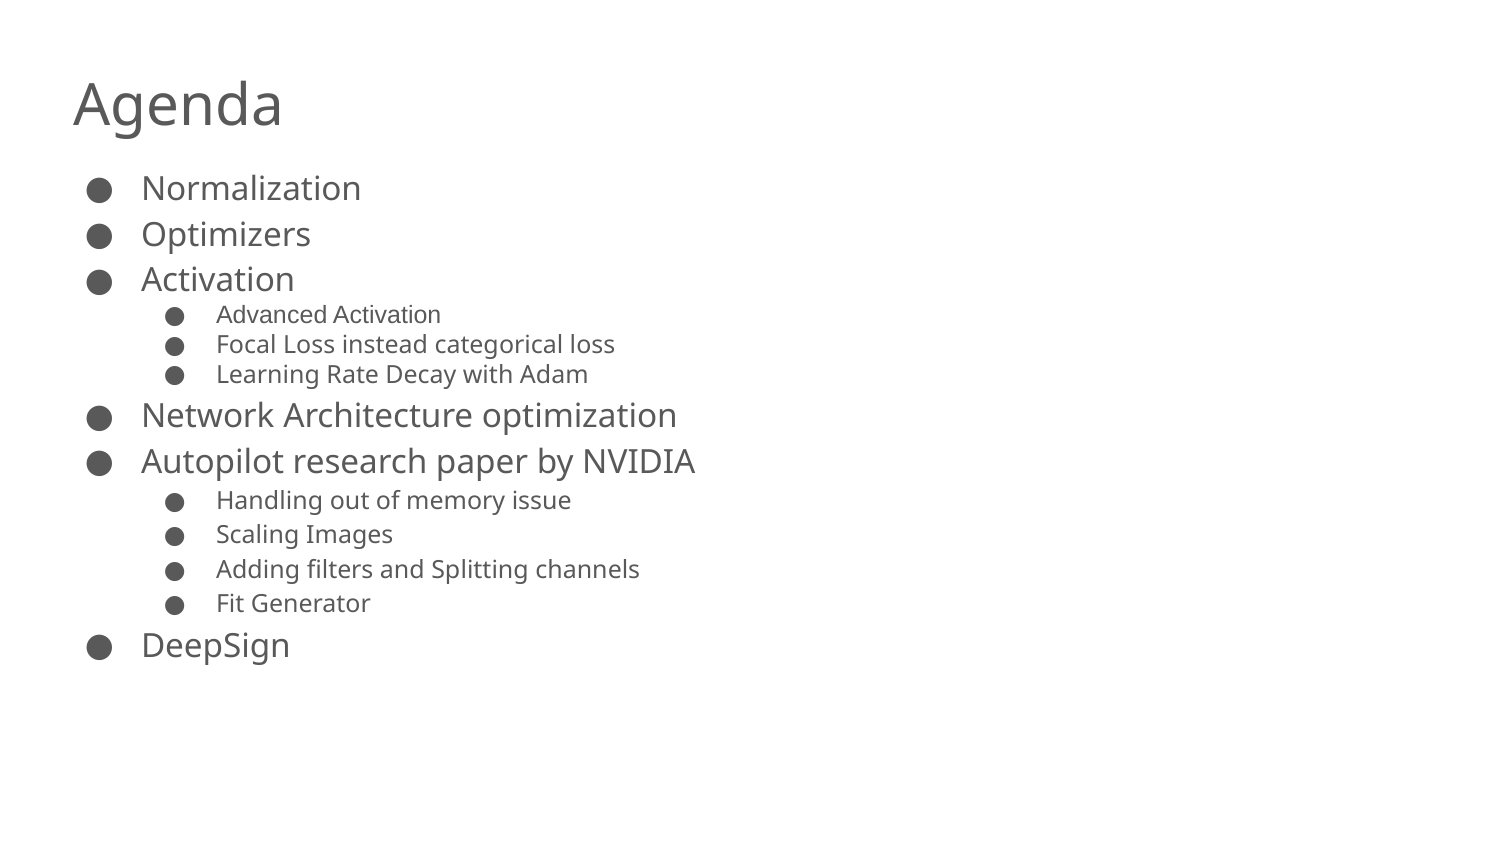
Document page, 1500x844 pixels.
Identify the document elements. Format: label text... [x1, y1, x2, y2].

title Agenda [58, 51, 1457, 146]
list Normalization Optimizers Activation Advanced Activation Focal Loss instead categorical loss Learning Rate Decay with Adam Network Architecture optimization Autopilot research paper by NVIDIA Handling out of memory issue Scaling Images Adding filters and Splitting channels Fit Generator DeepSign [51, 145, 1449, 707]
